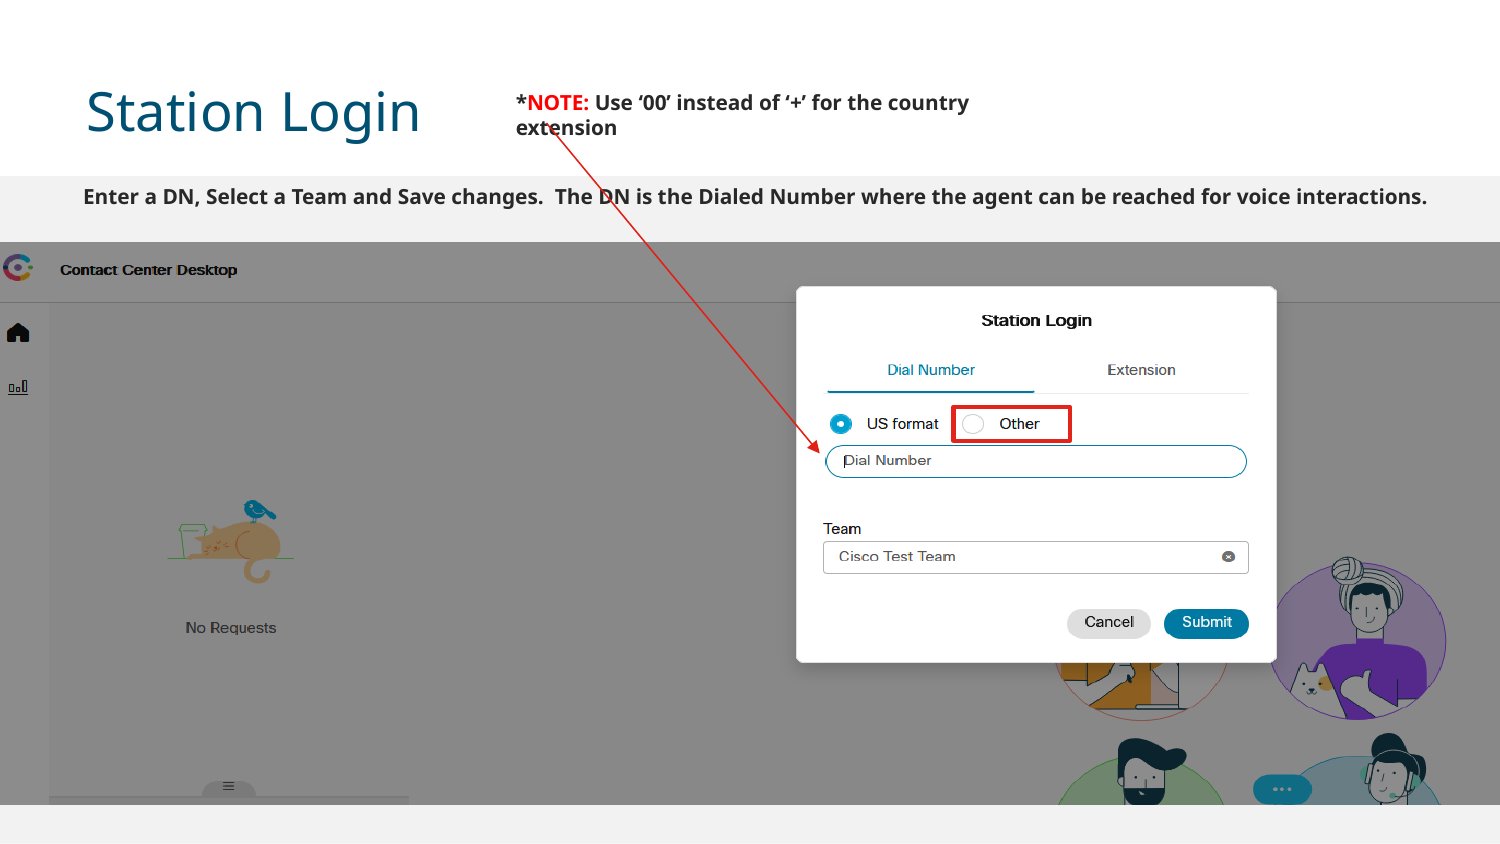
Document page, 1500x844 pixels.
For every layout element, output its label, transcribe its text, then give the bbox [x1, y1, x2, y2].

title Station Login [71, 55, 1441, 176]
text_box Enter a DN, Select a Team and Save changes. The DN is the Dialed Number where the agent can be reached for voice interactions. [825, 176, 1467, 217]
picture [0, 242, 1500, 805]
text_box *NOTE: Use ‘00’ instead of ‘+’ for the country extension [501, 82, 1070, 148]
text_box Enter a DN, Select a Team and Save changes. The DN is the Dialed Number where the agent can be reached for voice interactions. [43, 176, 541, 217]
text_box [546, 122, 820, 454]
